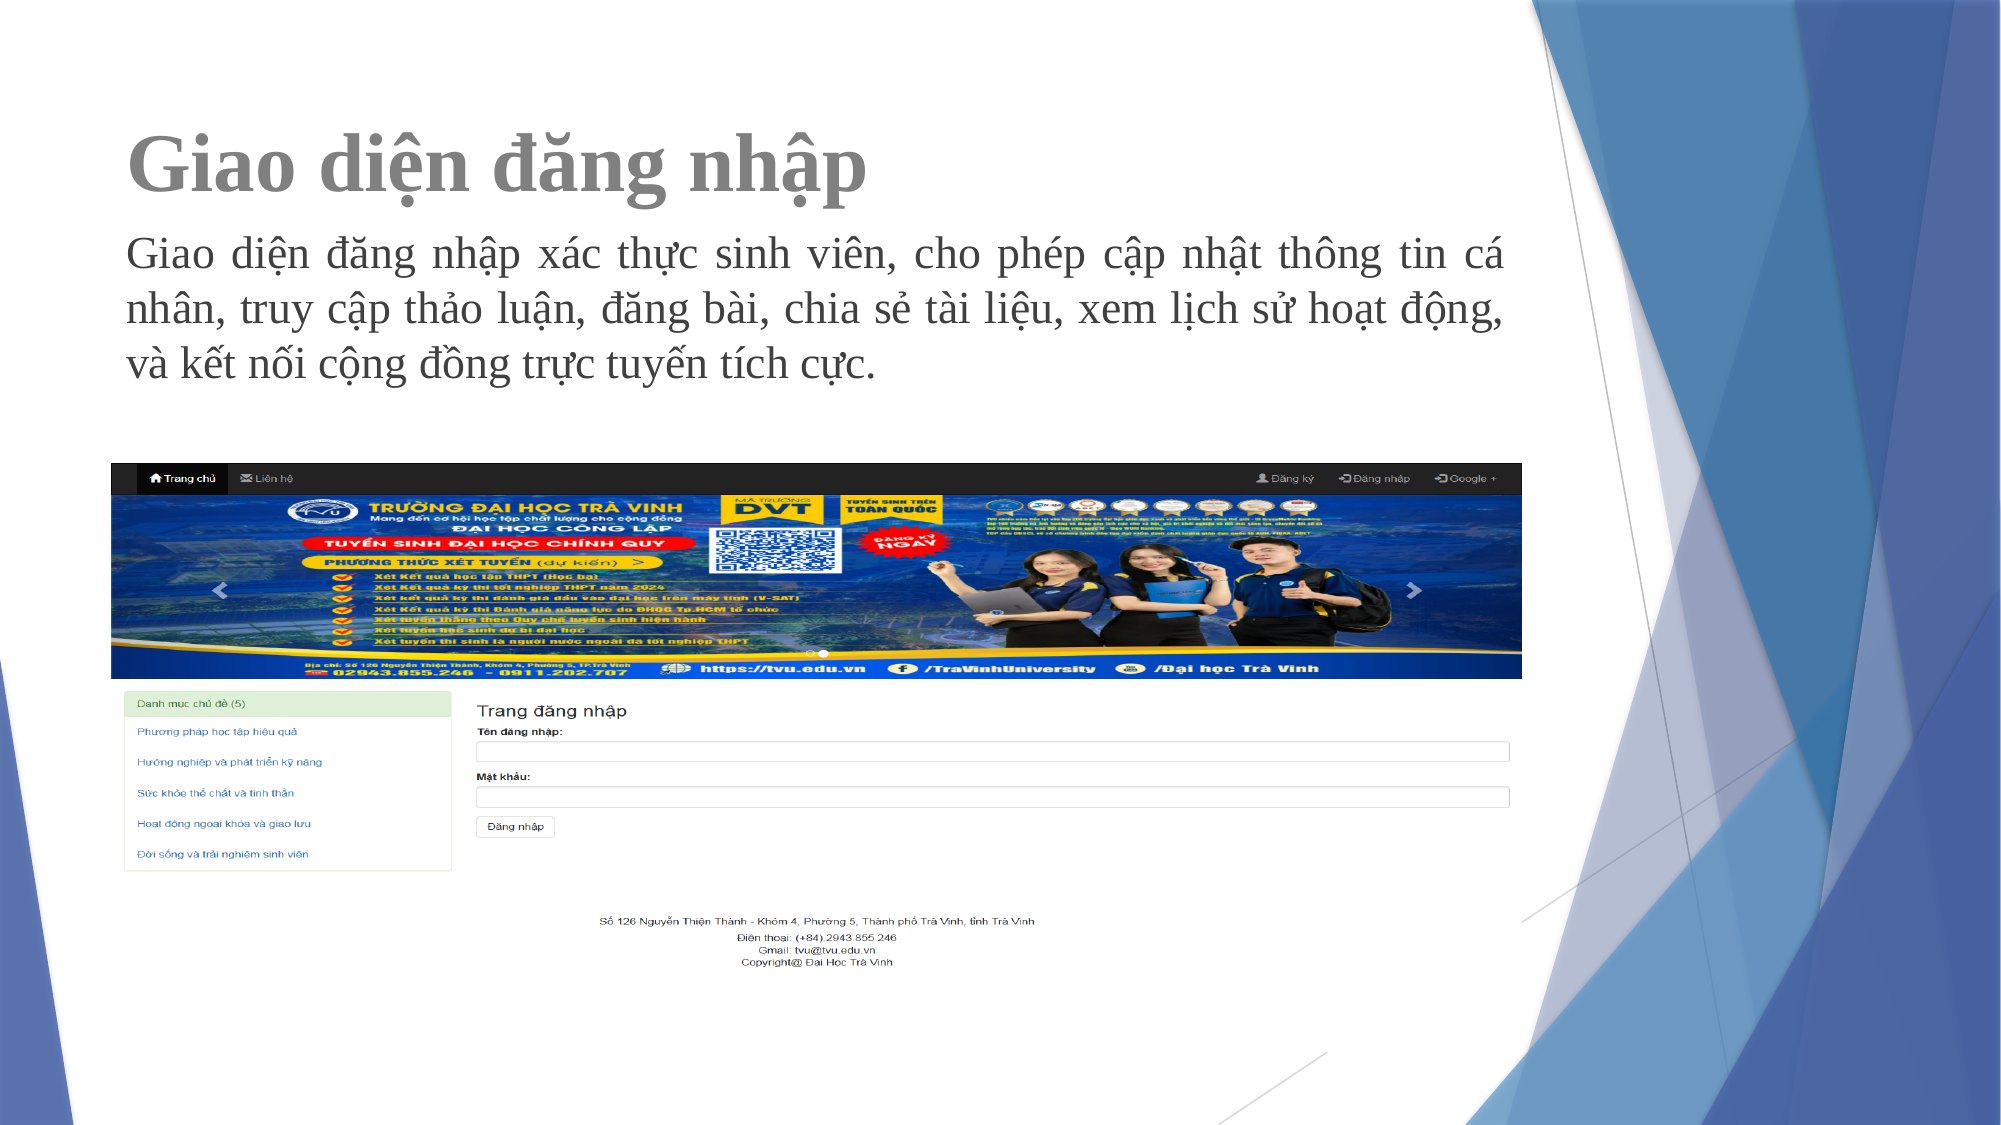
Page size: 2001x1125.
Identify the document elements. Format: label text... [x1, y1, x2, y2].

picture [110, 462, 1522, 1053]
title Giao diện đăng nhập [111, 99, 1522, 215]
list Giao diện đăng nhập xác thực sinh viên, cho phép cập nhật thông tin cá nhân, truy cập thảo luận, đăng bài, chia sẻ tài liệu, xem lịch sử hoạt động, và kết nối cộng đồng trực tuyến tích cực. [111, 215, 1522, 462]
